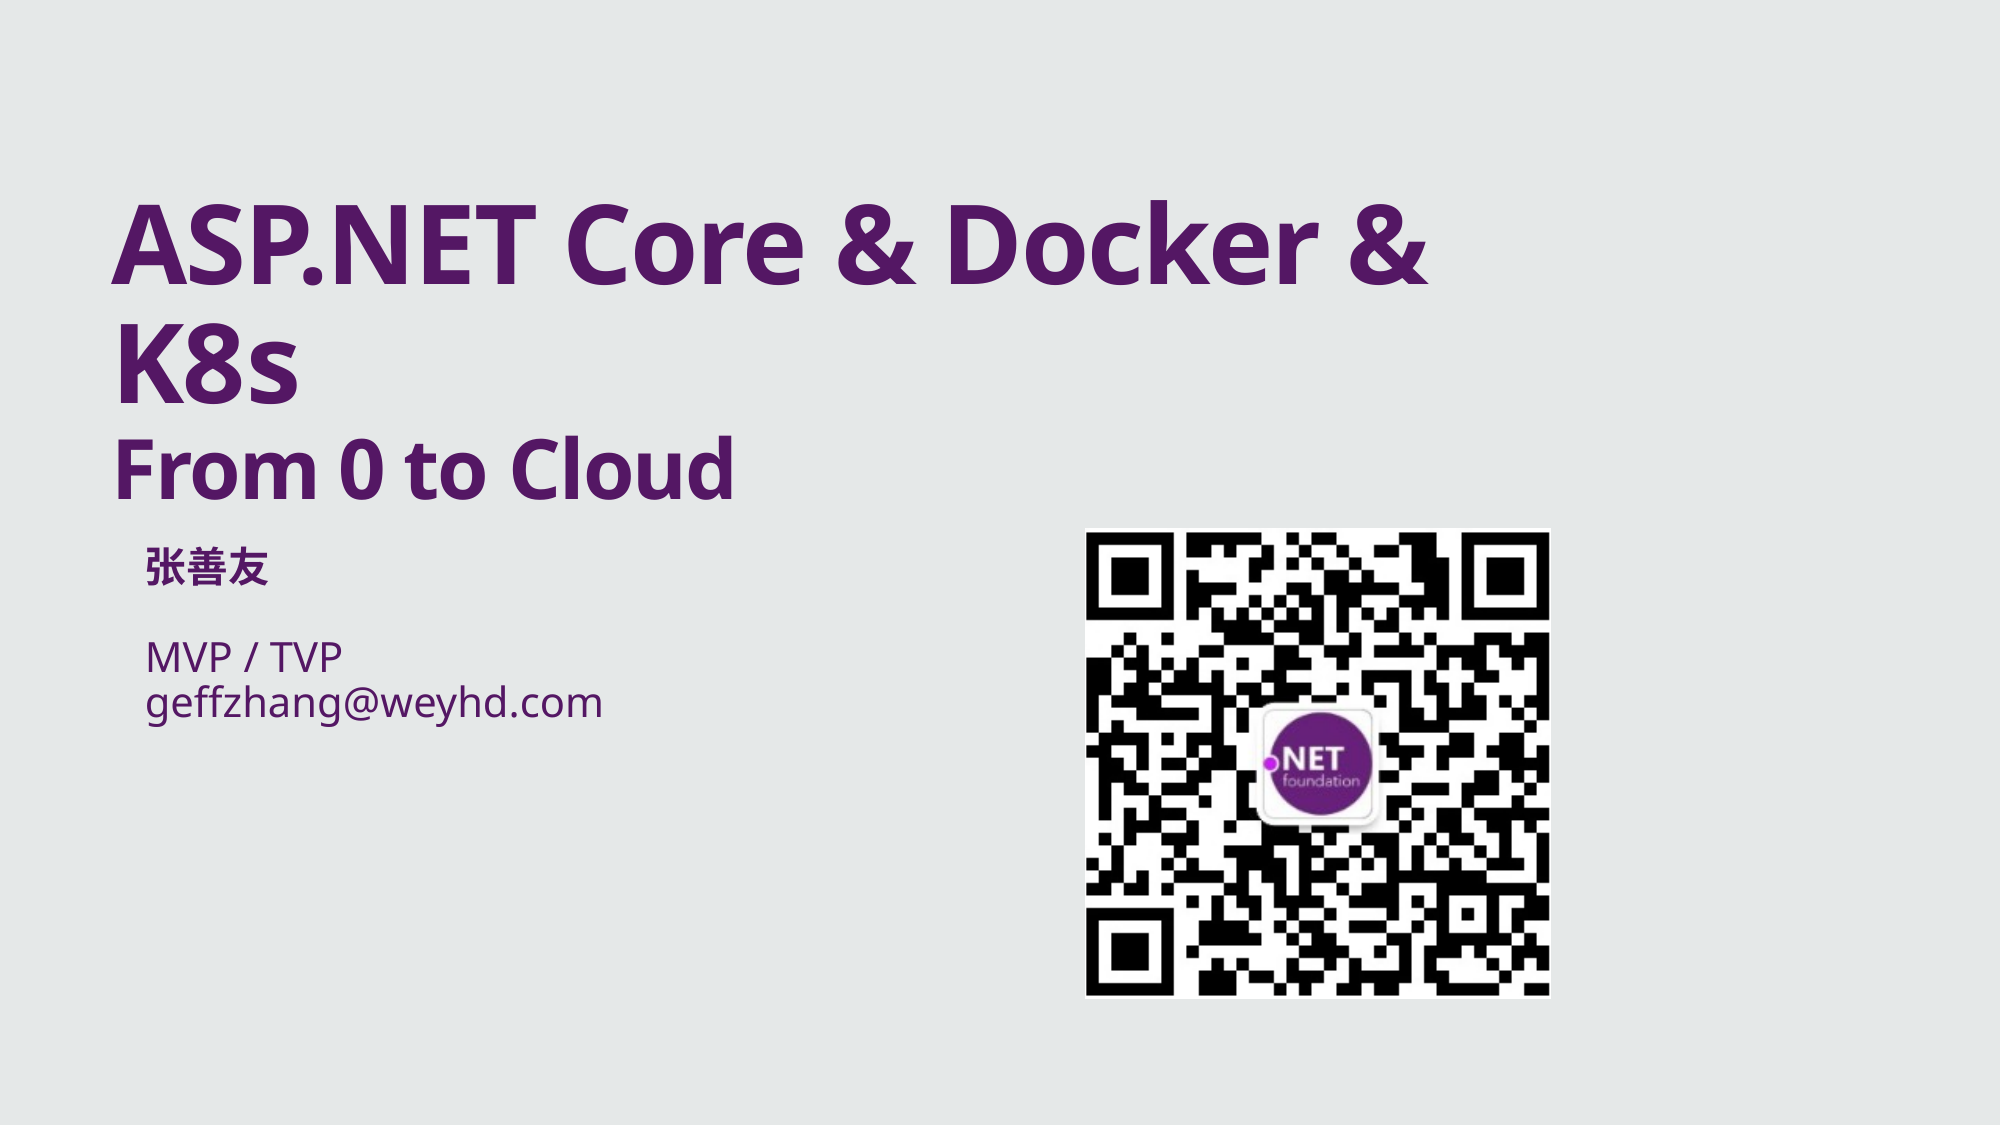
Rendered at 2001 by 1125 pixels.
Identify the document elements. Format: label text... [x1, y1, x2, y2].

picture [1085, 528, 1551, 999]
text_box 张善友 MVP / TVP geffzhang@weyhd.com [120, 528, 1085, 910]
text_box ASP.NET Core & Docker & K8s From 0 to Cloud [87, 174, 1533, 591]
